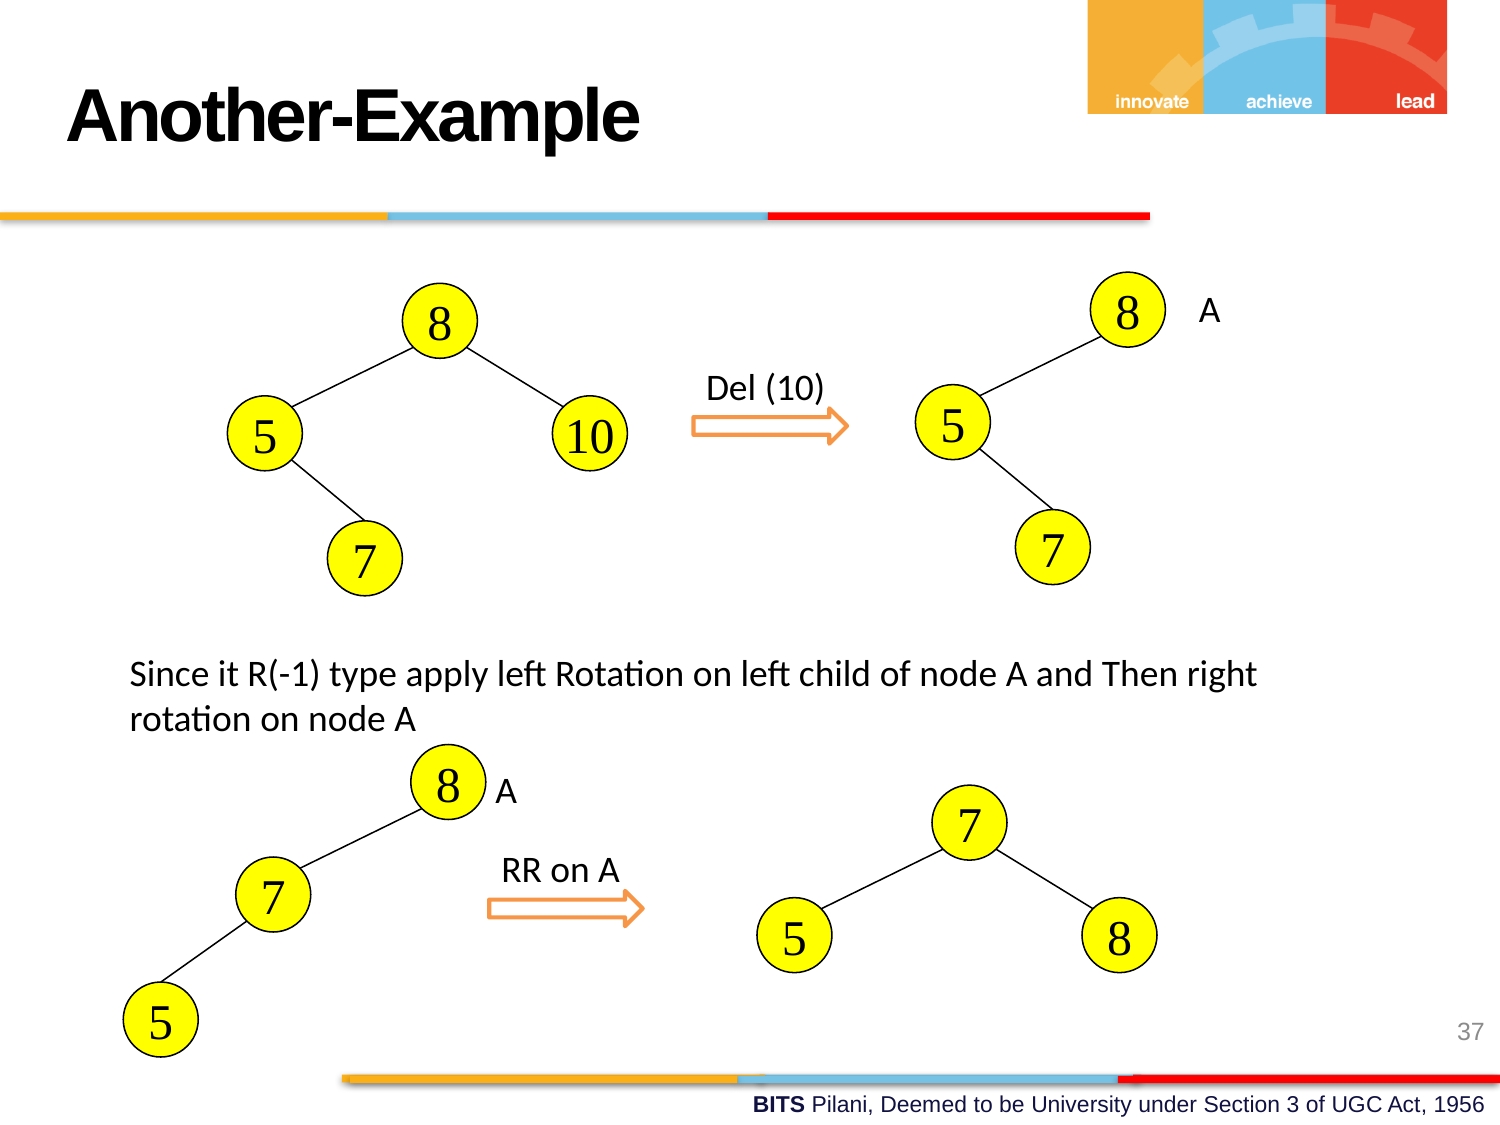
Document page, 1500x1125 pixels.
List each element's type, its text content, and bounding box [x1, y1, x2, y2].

text_box 8 [1082, 897, 1158, 973]
text_box Since it R(-1) type apply left Rotation on left child of node A and Then right rotation on node A [114, 641, 1285, 747]
text_box Del (10) [691, 355, 845, 416]
text_box 8 [402, 283, 478, 359]
text_box 7 [235, 857, 311, 933]
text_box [291, 347, 414, 408]
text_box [299, 808, 422, 869]
text_box A [1184, 277, 1237, 338]
text_box [487, 898, 645, 929]
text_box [820, 848, 944, 910]
text_box 8 [1090, 272, 1166, 348]
picture [1087, 0, 1448, 114]
text_box RR on A [486, 837, 641, 898]
text_box 7 [932, 785, 1008, 861]
text_box 8 [410, 744, 480, 820]
text_box 7 [327, 521, 403, 596]
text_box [160, 920, 247, 983]
text_box 5 [123, 982, 199, 1058]
text_box 7 [1015, 509, 1091, 585]
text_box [995, 848, 1094, 910]
text_box [691, 416, 850, 446]
text_box 5 [915, 384, 991, 460]
list Another-Example [50, 24, 1088, 213]
text_box 5 [756, 897, 832, 973]
text_box A [480, 758, 533, 819]
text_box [979, 335, 1102, 396]
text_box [291, 459, 366, 522]
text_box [979, 448, 1054, 510]
text_box 5 [227, 395, 303, 471]
slide_number 37 [1149, 1000, 1500, 1061]
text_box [466, 347, 564, 408]
text_box 10 [552, 395, 628, 471]
